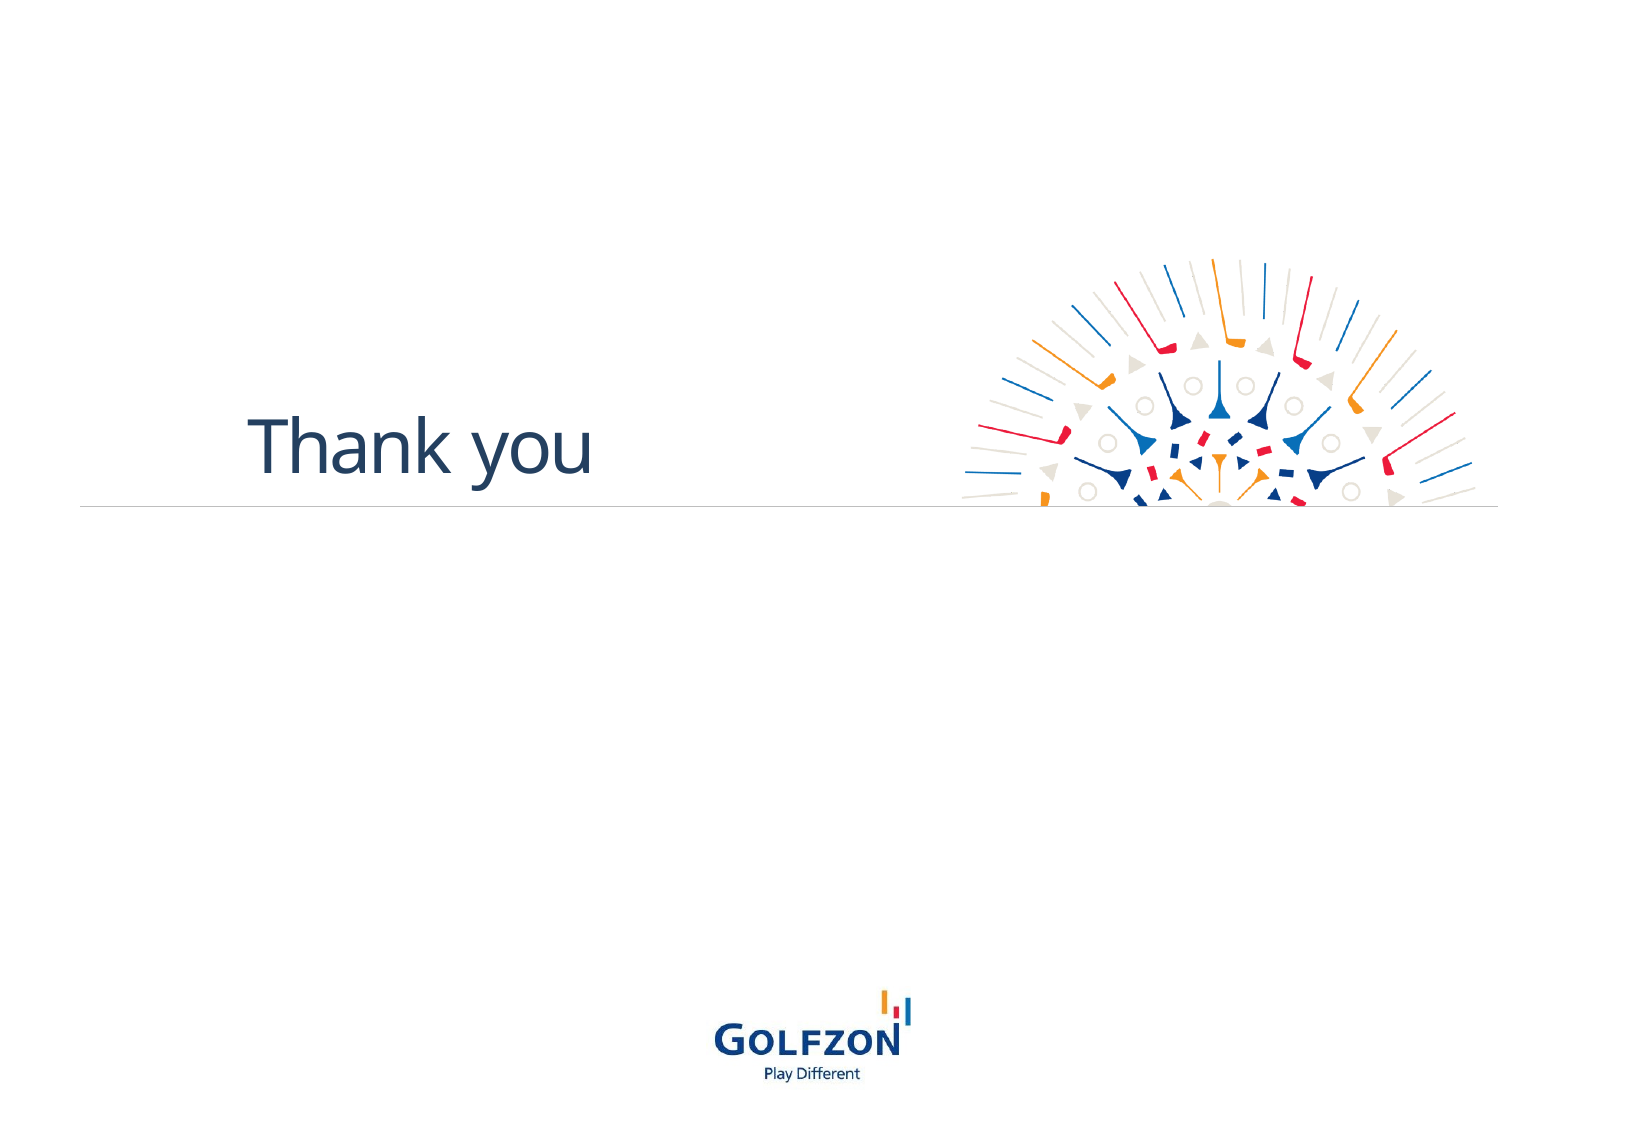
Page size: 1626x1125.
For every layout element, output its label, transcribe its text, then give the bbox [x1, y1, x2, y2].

picture [706, 986, 911, 1090]
picture [961, 258, 1476, 506]
title Thank you [245, 396, 638, 587]
